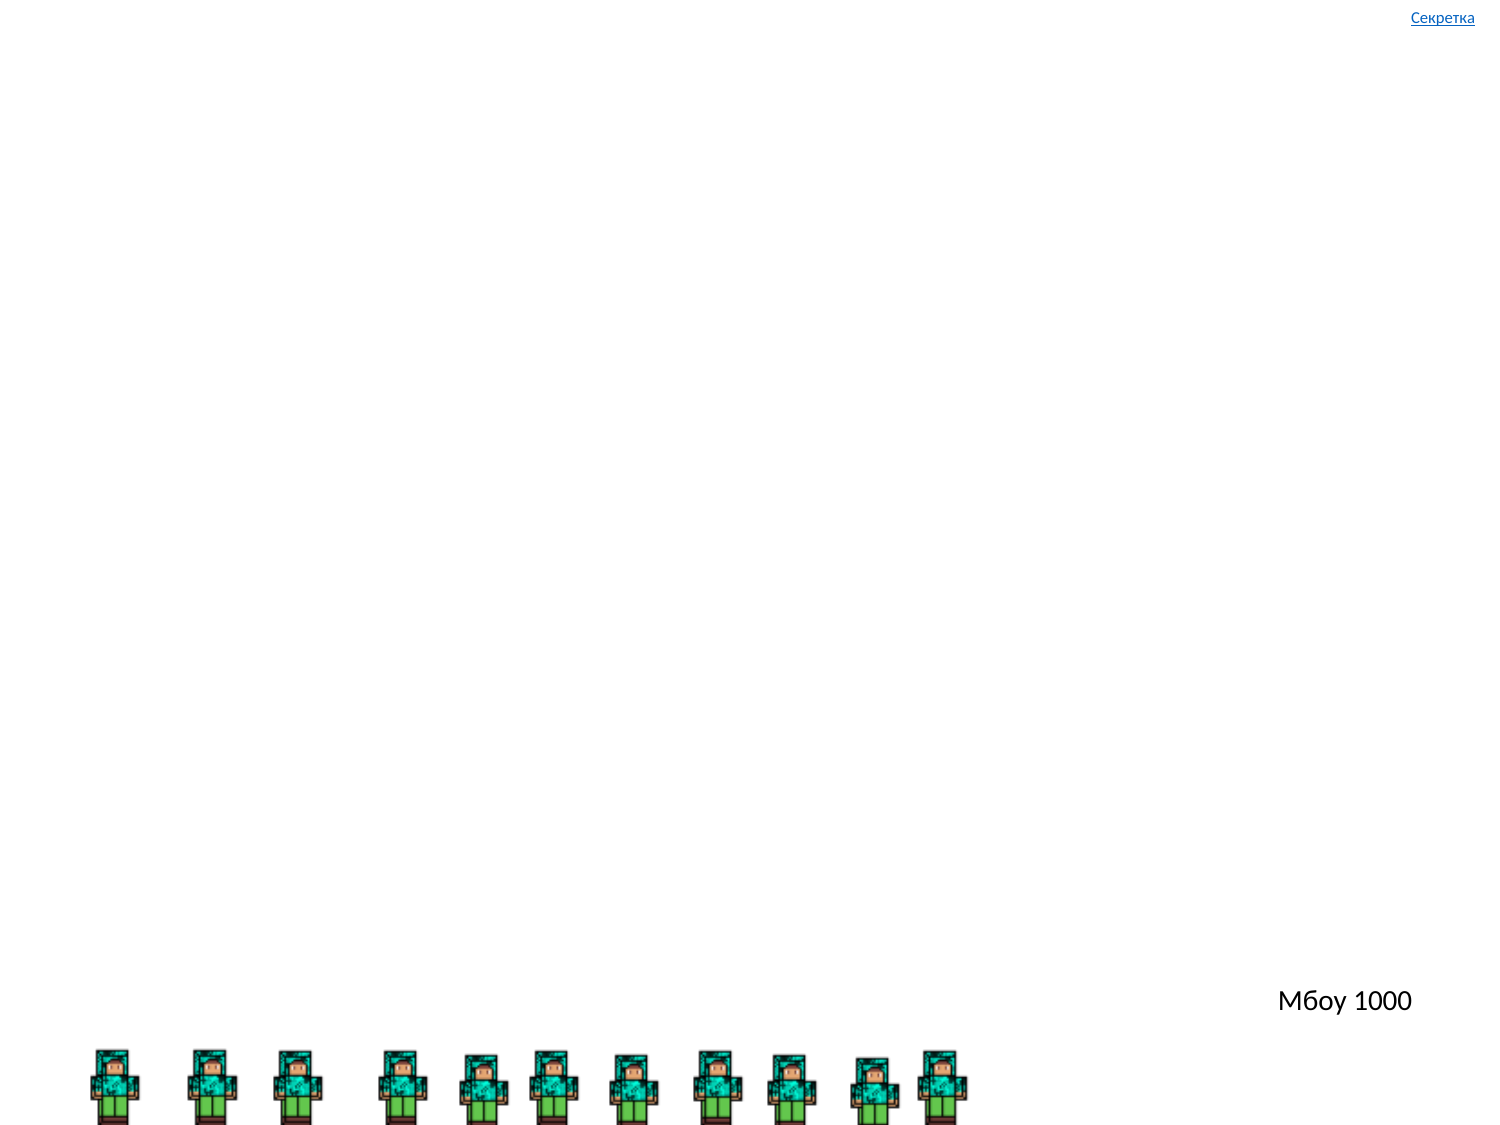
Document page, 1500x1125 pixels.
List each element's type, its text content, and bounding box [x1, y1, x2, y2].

text_box Секретка [1396, 0, 1500, 35]
picture [359, 1048, 673, 1125]
picture [71, 1047, 154, 1125]
picture [254, 1048, 337, 1125]
picture [674, 1048, 982, 1125]
text_box Мбоу 1000 [1263, 974, 1500, 1024]
picture [168, 1047, 252, 1125]
